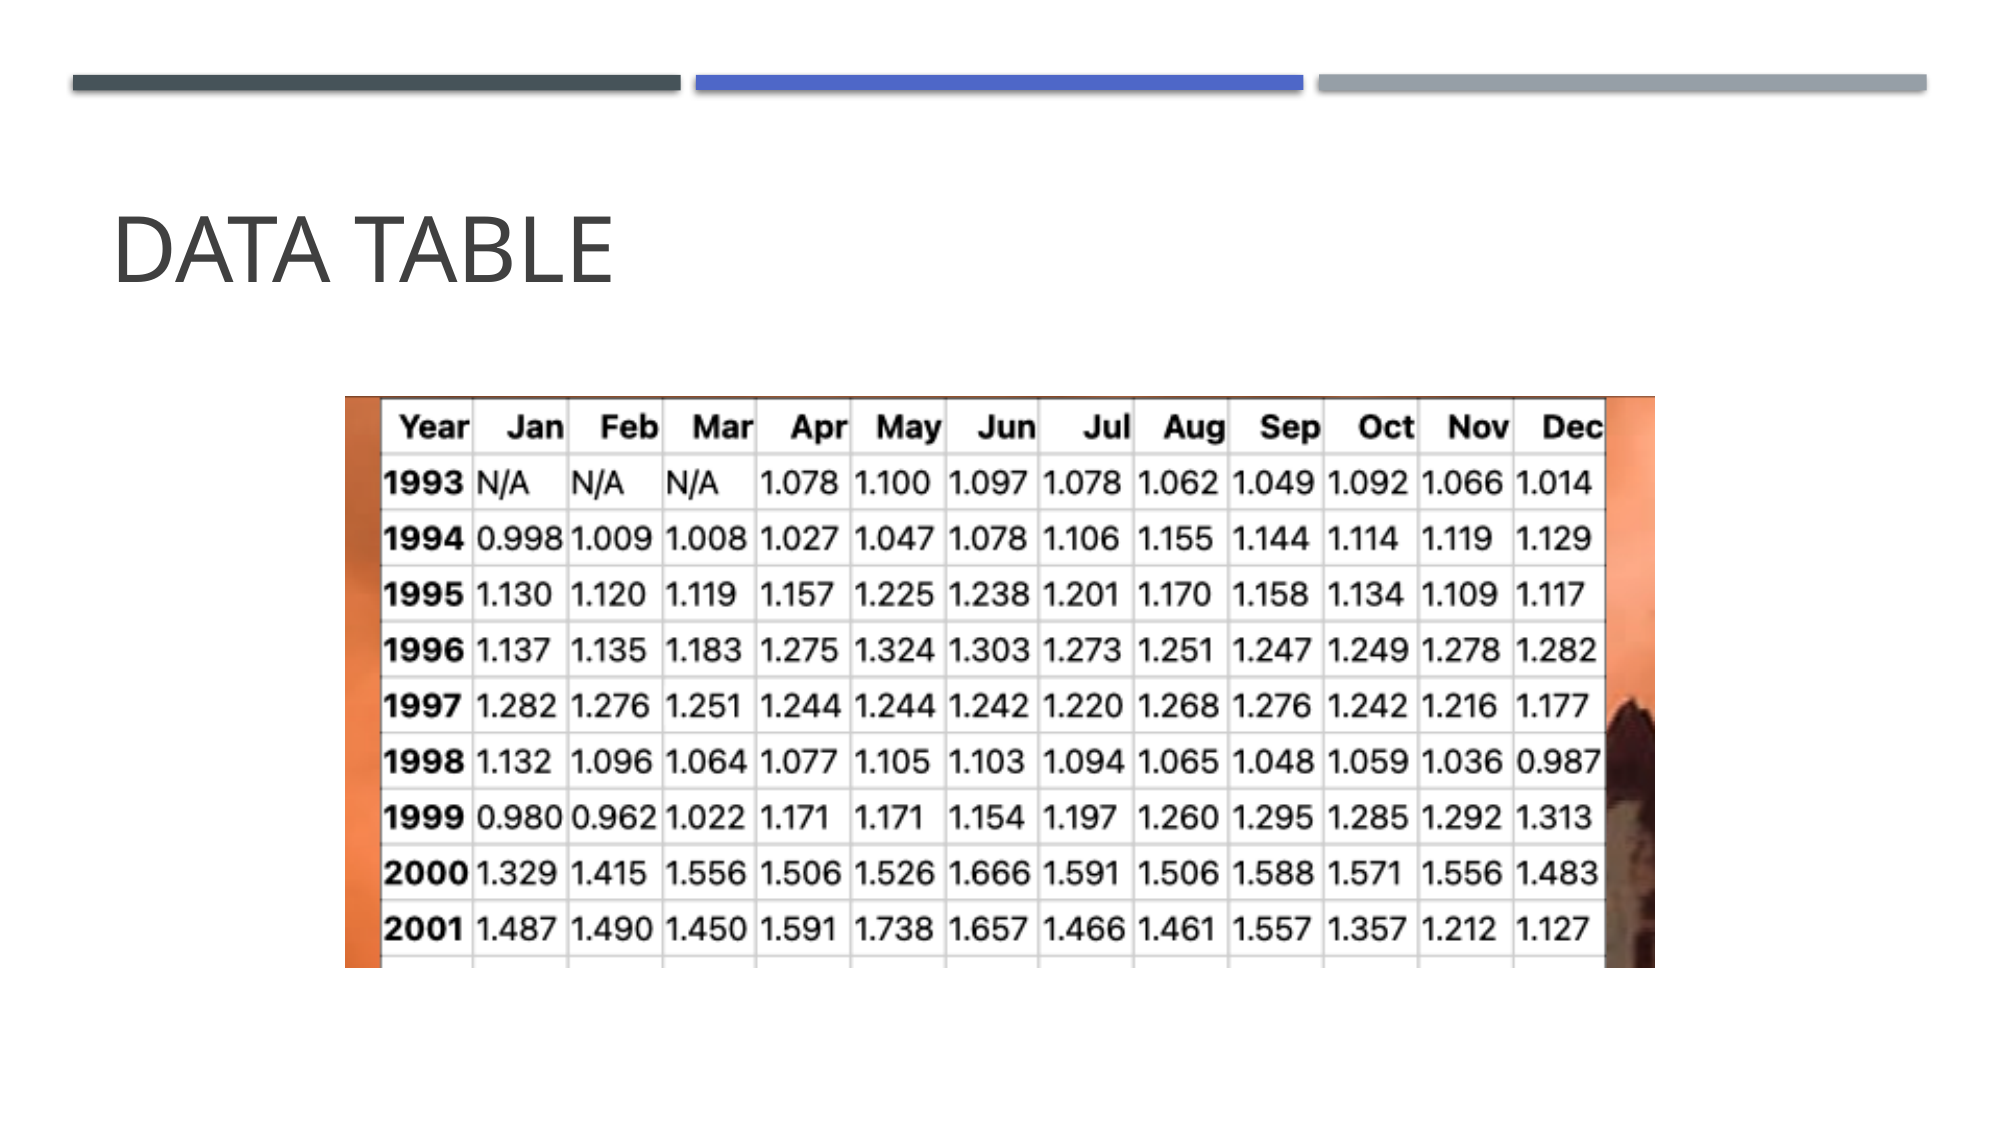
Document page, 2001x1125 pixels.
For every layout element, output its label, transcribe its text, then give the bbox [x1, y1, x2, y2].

title Data table [95, 115, 1905, 311]
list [345, 396, 1655, 968]
